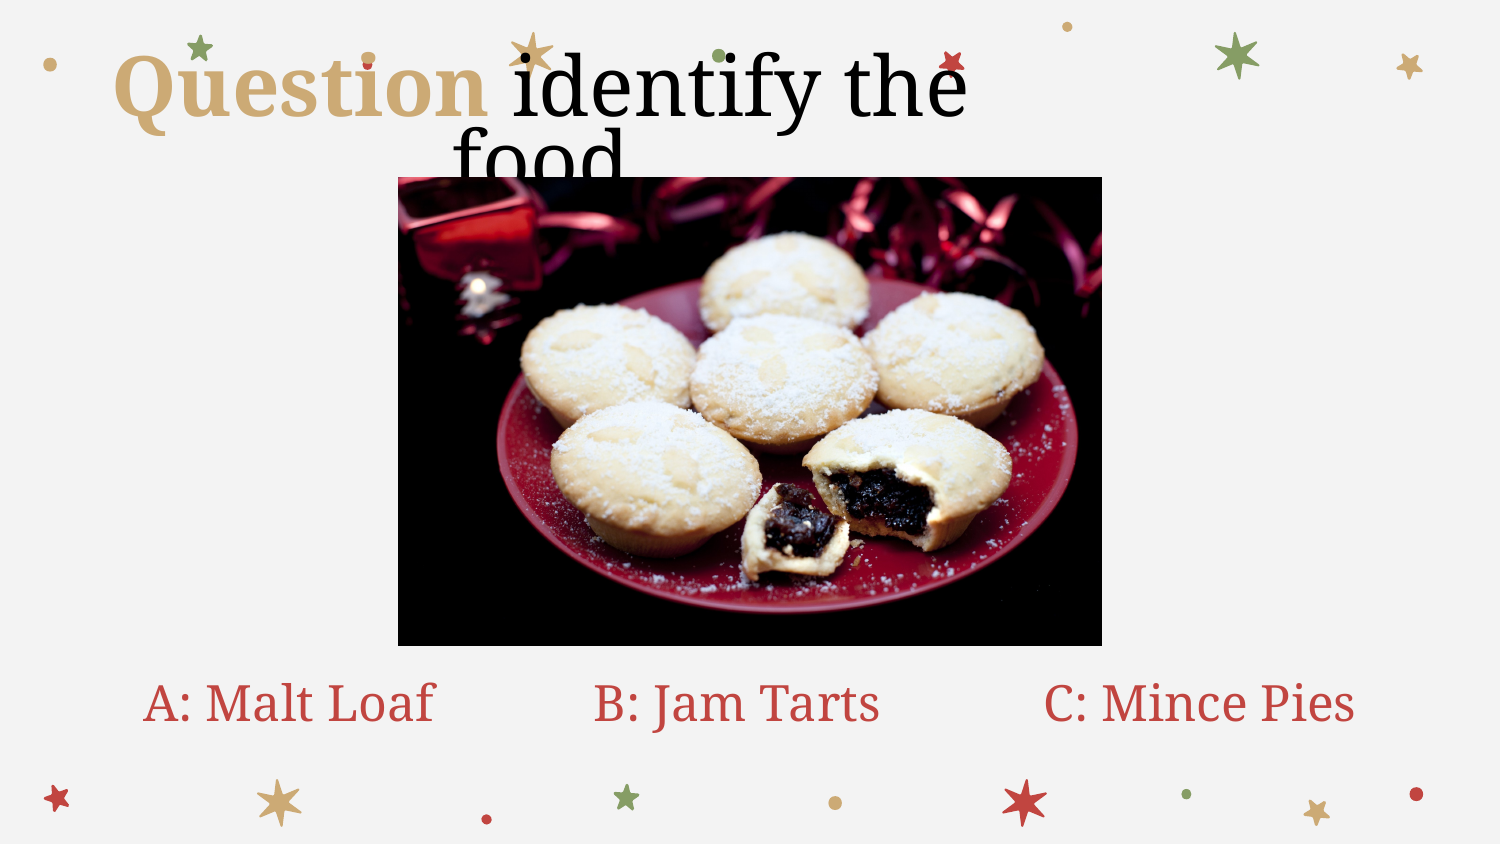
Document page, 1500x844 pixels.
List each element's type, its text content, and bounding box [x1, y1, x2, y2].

title Question identify the food [0, 72, 1082, 190]
text_box A: Malt Loaf B: Jam Tarts C: Mince Pies [30, 632, 1470, 771]
picture [398, 177, 1102, 646]
